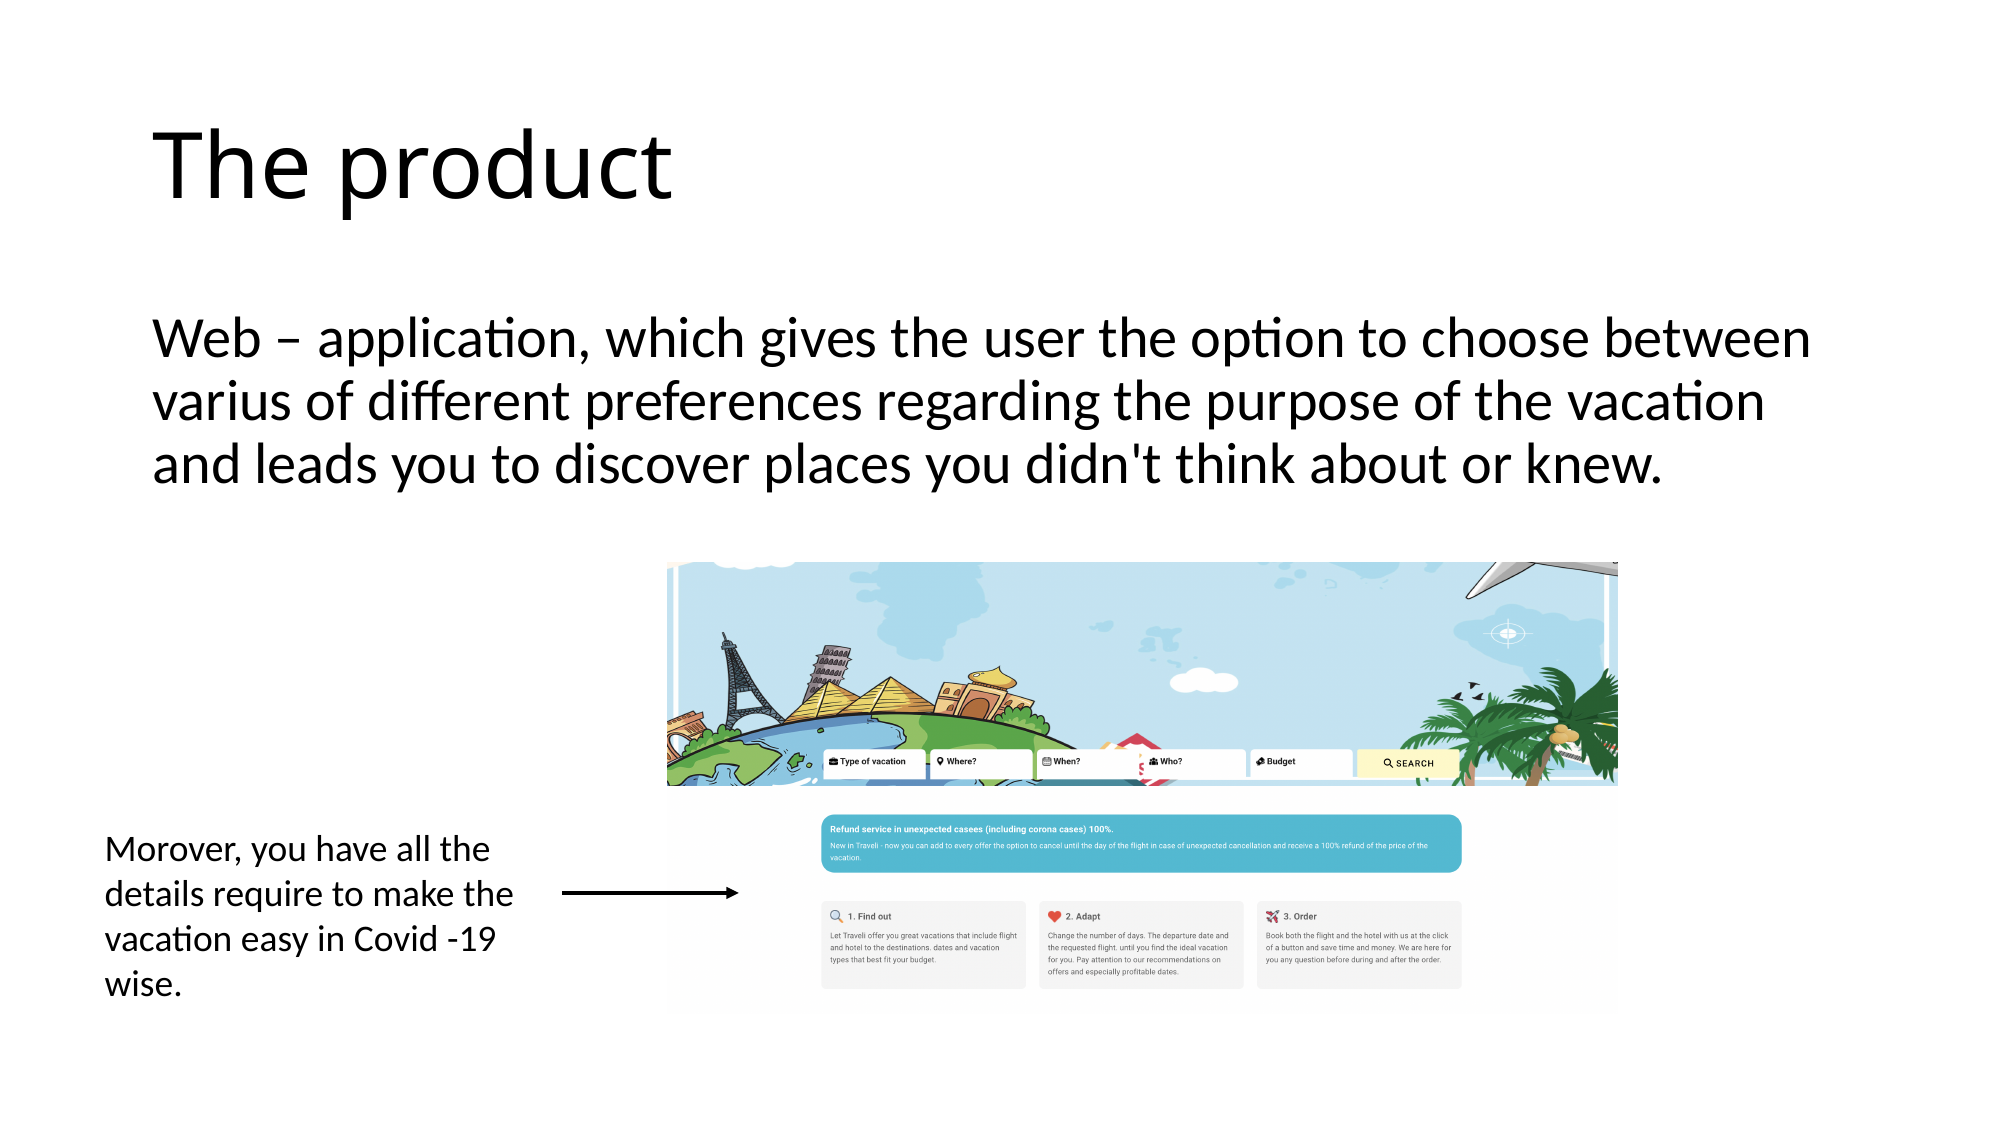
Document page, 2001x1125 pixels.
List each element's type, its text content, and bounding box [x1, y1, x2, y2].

text_box Morover, you have all the details require to make the vacation easy in Covid -19 wise. [89, 816, 575, 1012]
list Web – application, which gives the user the option to choose between varius of different preferences regarding the purpose of the vacation and leads you to discover places you didn't think about or knew. [137, 299, 1863, 1014]
title The product [137, 59, 1863, 278]
picture [667, 562, 1618, 1014]
